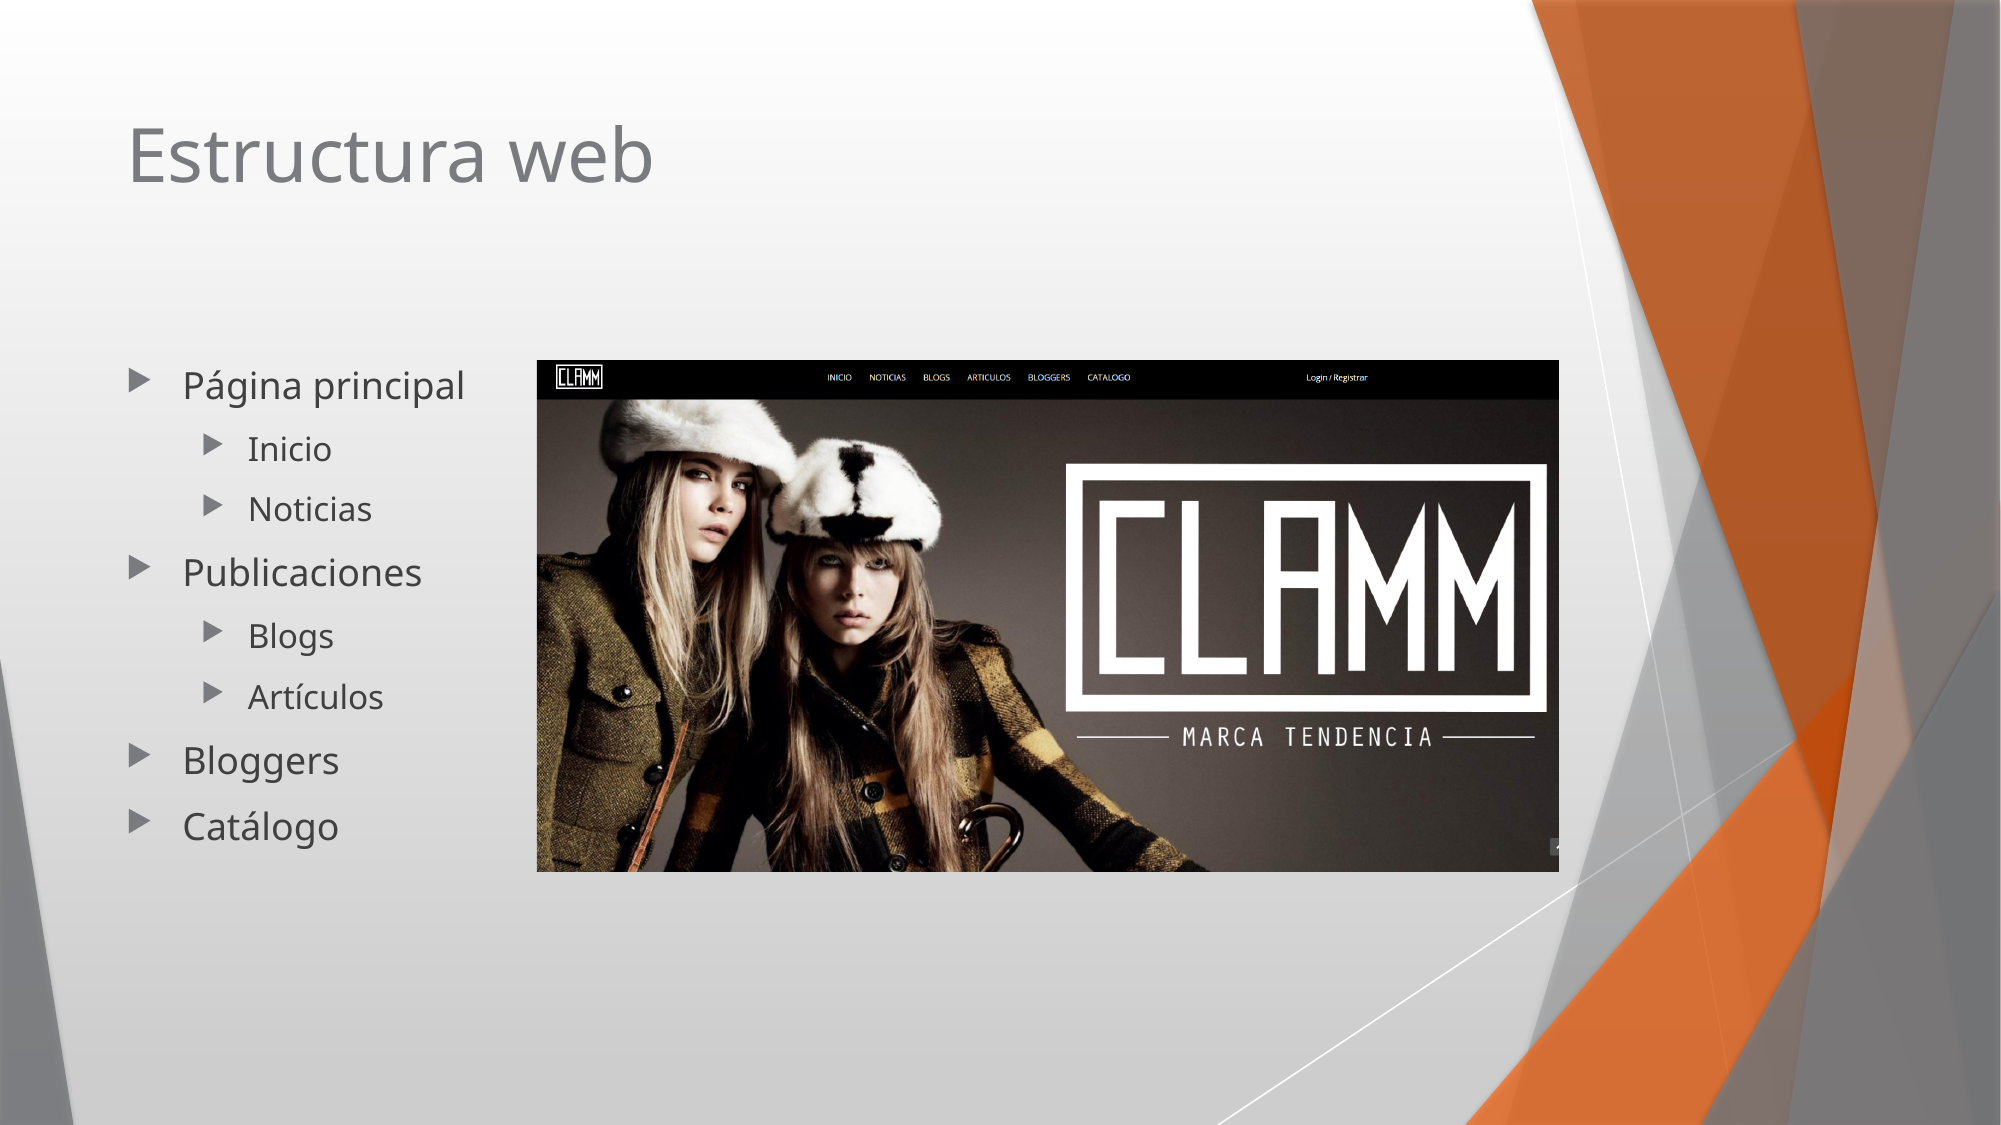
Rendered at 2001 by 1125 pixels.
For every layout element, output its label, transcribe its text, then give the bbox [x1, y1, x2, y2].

title Estructura web [111, 99, 1522, 317]
list Página principal Inicio Noticias Publicaciones Blogs Artículos Bloggers Catálogo [111, 354, 1522, 992]
picture [536, 359, 1560, 872]
